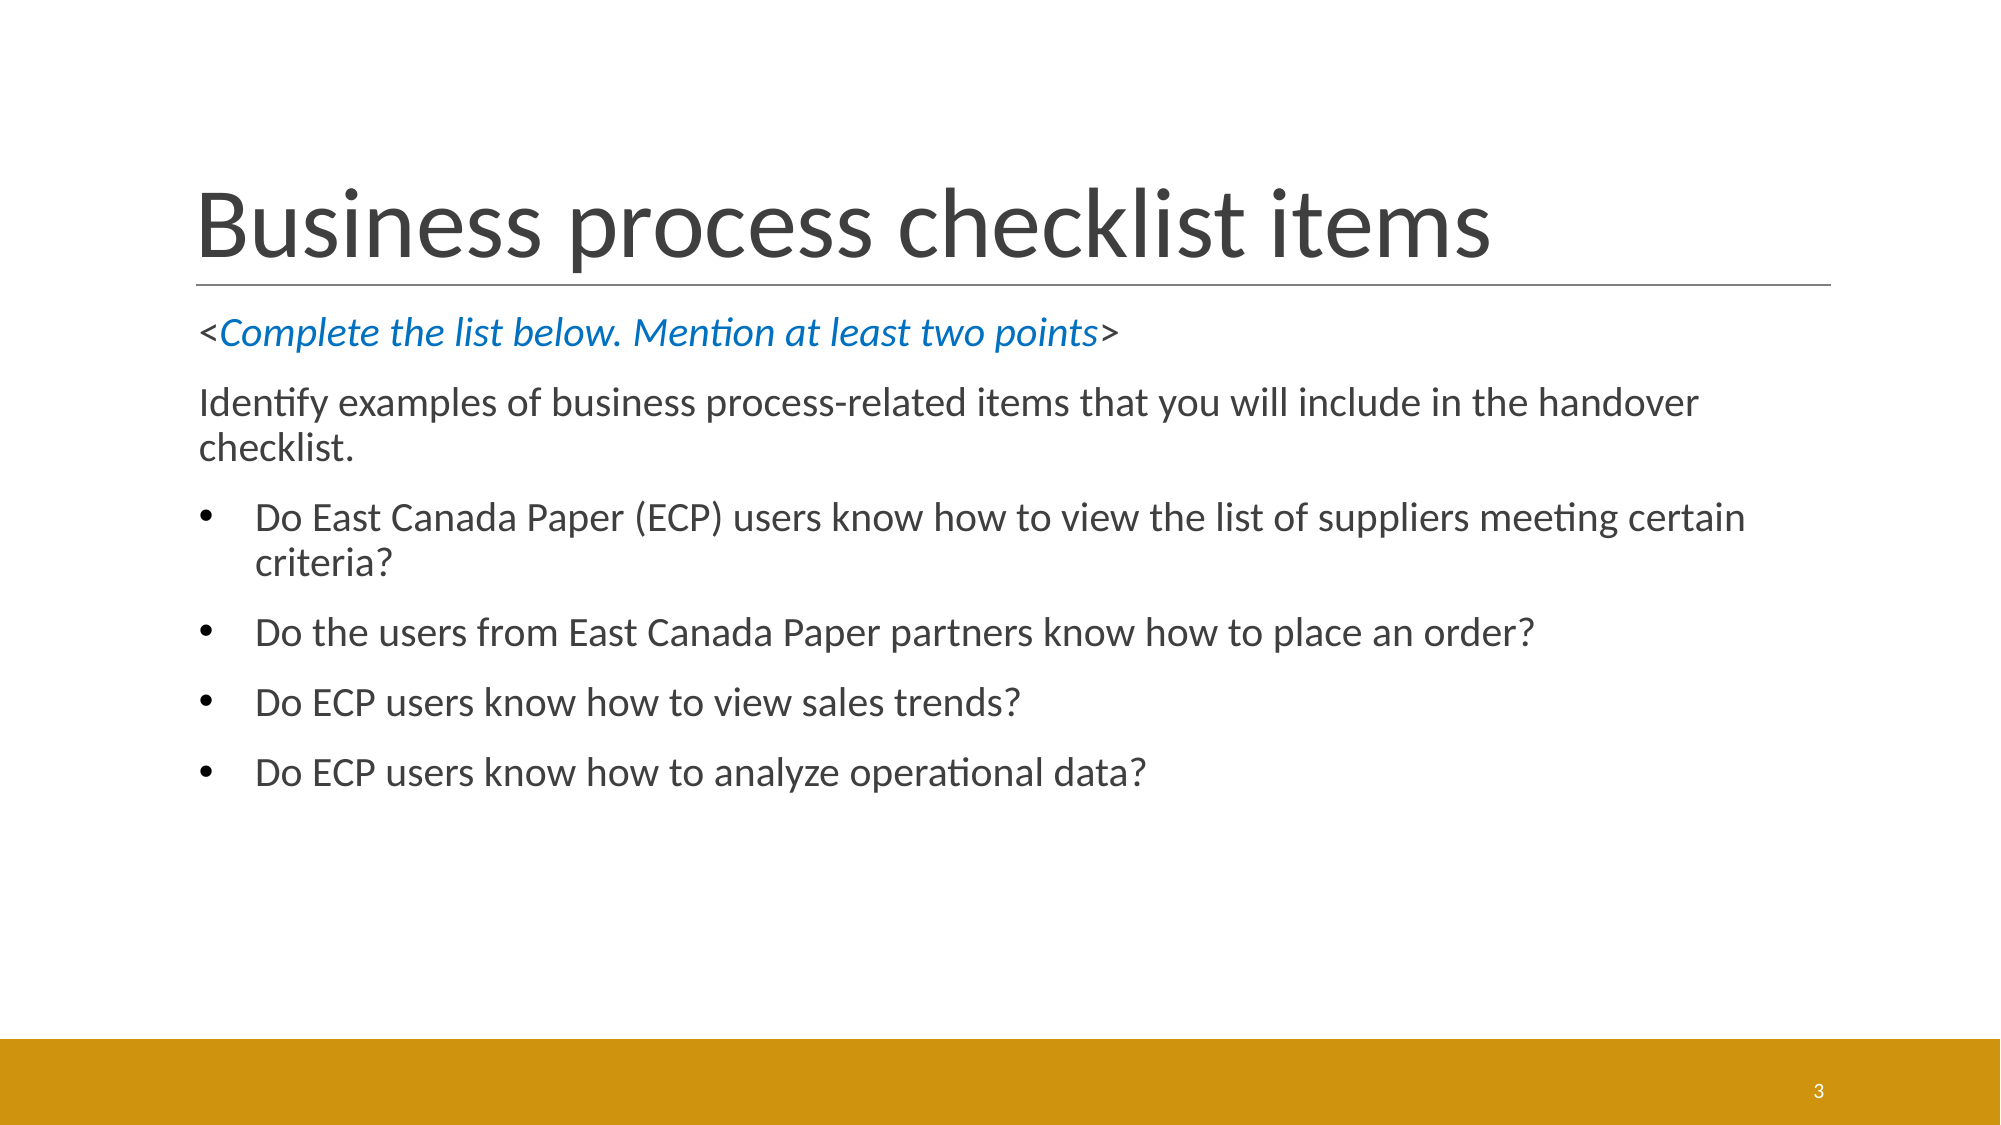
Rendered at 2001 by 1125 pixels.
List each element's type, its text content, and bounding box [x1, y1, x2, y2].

slide_number 3 [1624, 1059, 1840, 1120]
title Business process checklist items [180, 47, 1830, 285]
list <Complete the list below. Mention at least two points> Identify examples of business process-related items that you will include in the handover checklist. Do East Canada Paper (ECP) users know how to view the list of suppliers meeting certain criteria? Do the users from East Canada Paper partners know how to place an order? Do ECP users know how to view sales trends? Do ECP users know how to analyze operational data? [180, 302, 1830, 963]
